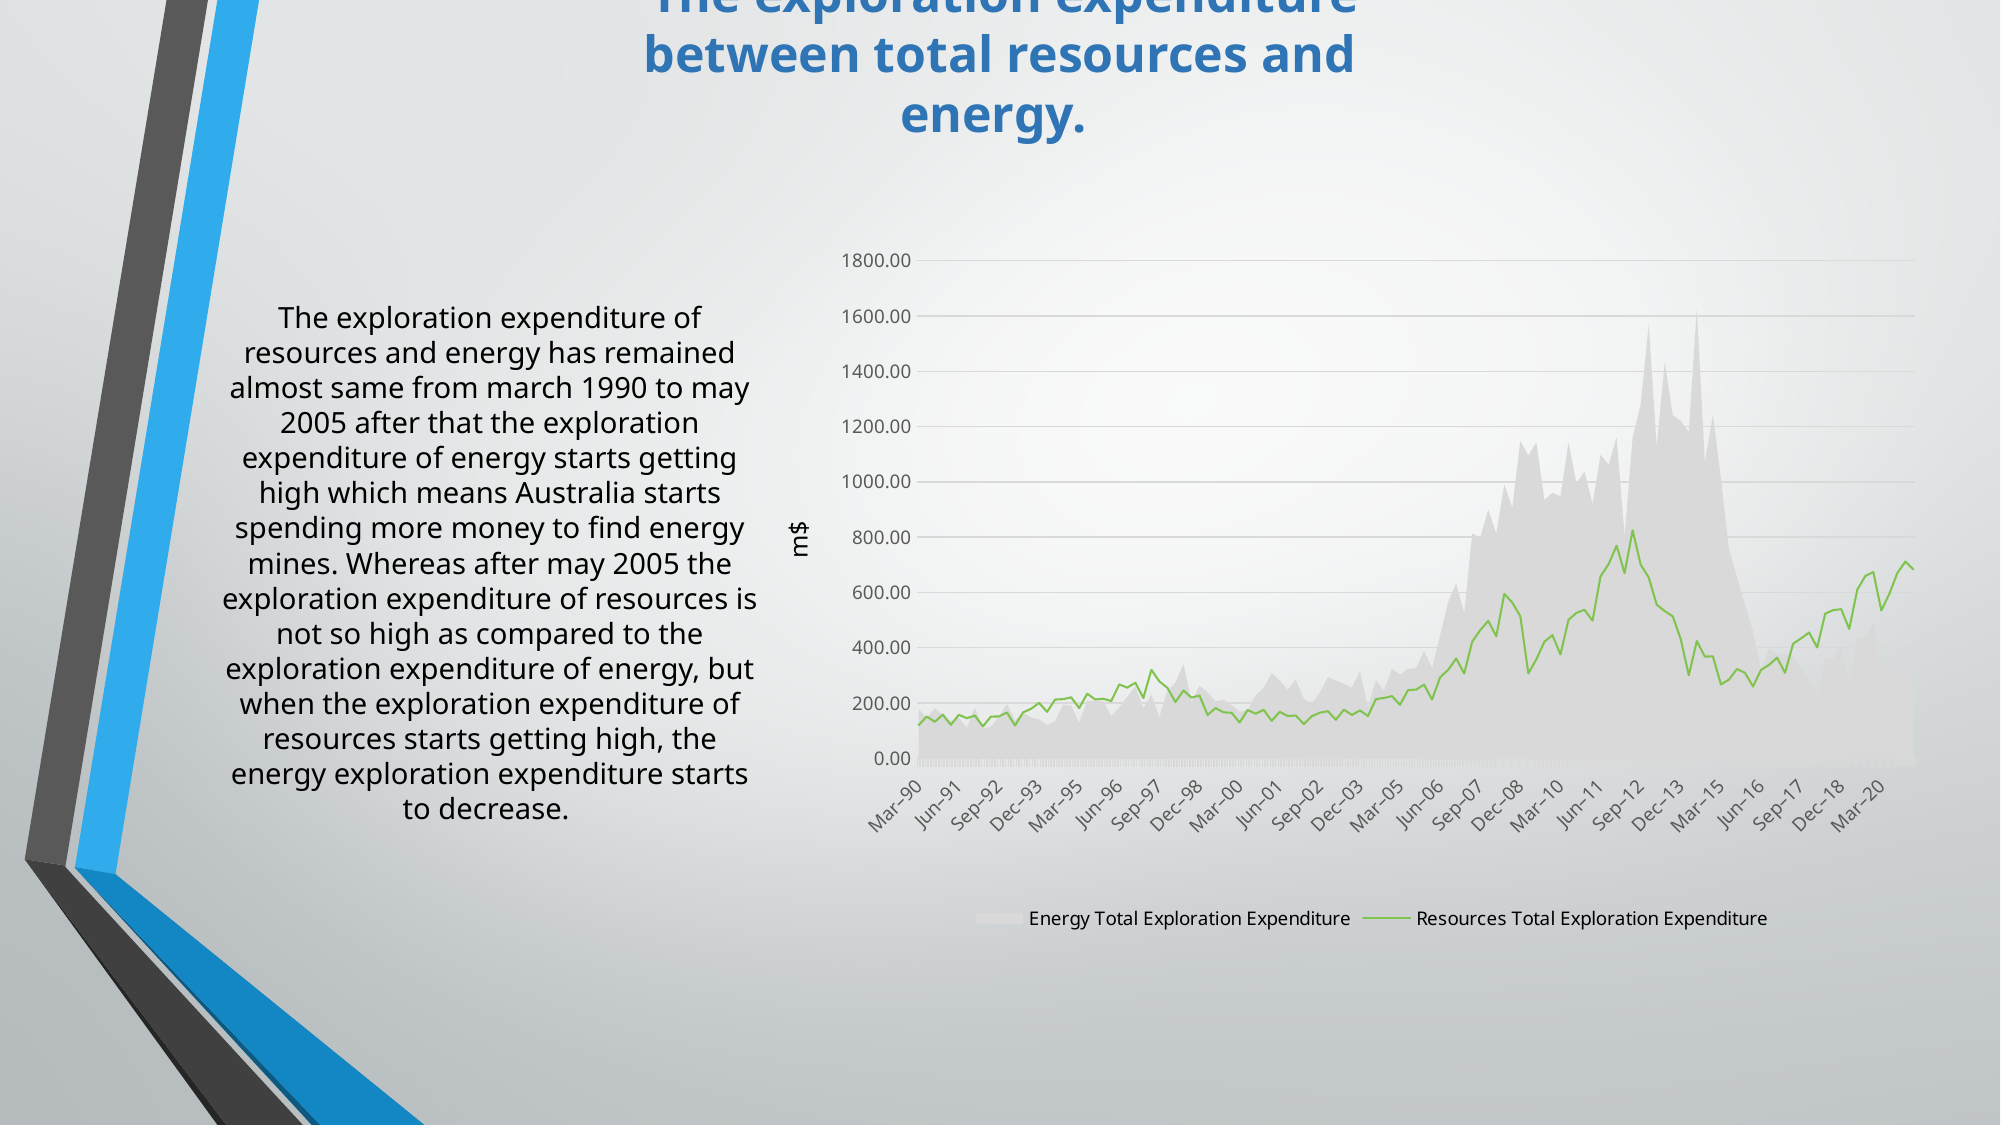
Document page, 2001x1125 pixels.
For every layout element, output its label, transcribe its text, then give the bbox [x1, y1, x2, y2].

list The exploration expenditure of resources and energy has remained almost same from march 1990 to may 2005 after that the exploration expenditure of energy starts getting high which means Australia starts spending more money to find energy mines. Whereas after may 2005 the exploration expenditure of resources is not so high as compared to the exploration expenditure of energy, but when the exploration expenditure of resources starts getting high, the energy exploration expenditure starts to decrease. [206, 168, 774, 957]
chart [773, 187, 1971, 938]
title The exploration expenditure between total resources and energy. [554, 0, 1446, 150]
